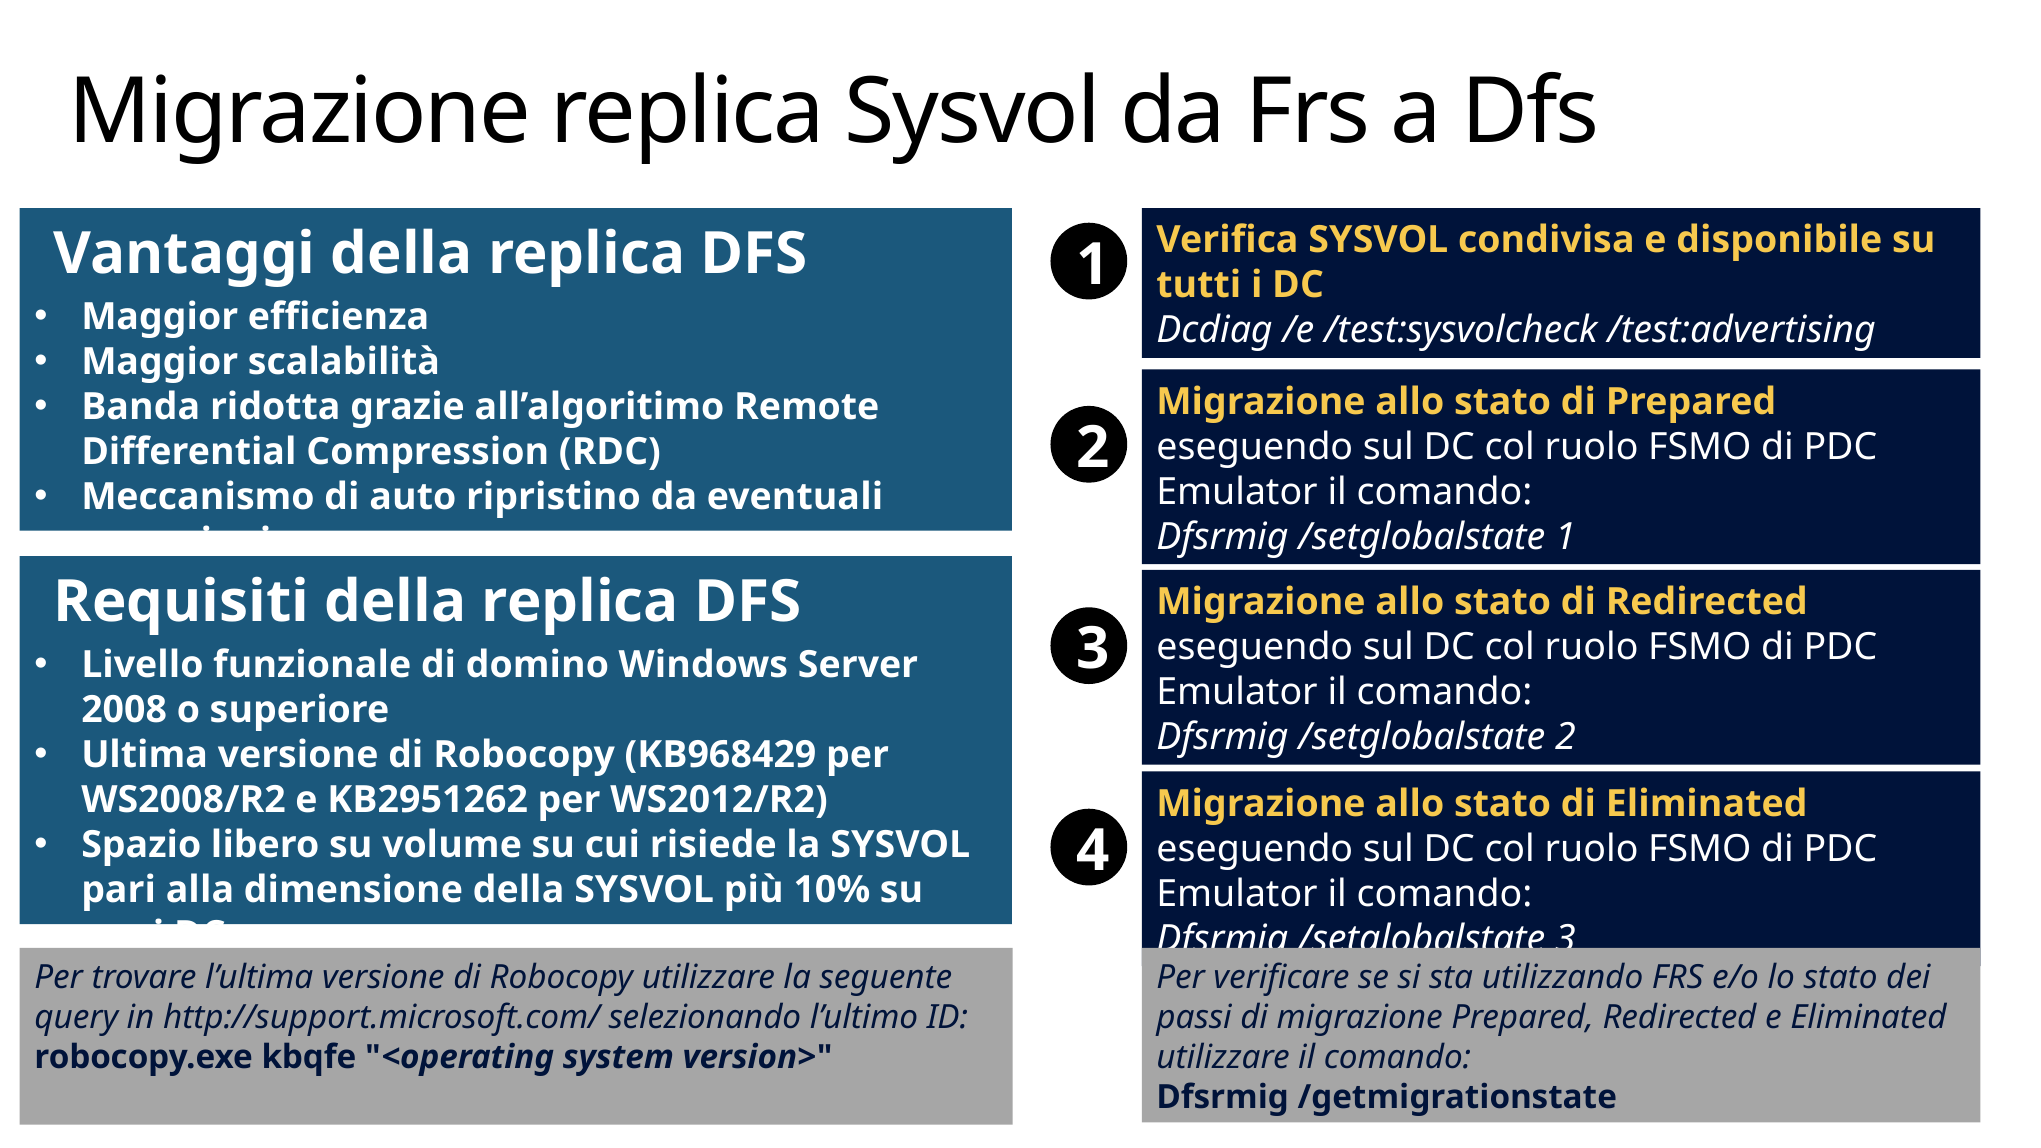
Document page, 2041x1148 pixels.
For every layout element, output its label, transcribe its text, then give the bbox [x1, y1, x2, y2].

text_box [1050, 771, 1981, 924]
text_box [1050, 569, 1981, 722]
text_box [19, 207, 1013, 531]
text_box Per verificare se si sta utilizzando FRS e/o lo stato dei passi di migrazione Prepared, Redirected e Eliminated utilizzare il comando: Dfsrmig /getmigrationstate [1141, 947, 1981, 1123]
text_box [19, 555, 1013, 925]
text_box Per trovare l’ultima versione di Robocopy utilizzare la seguente query in http://support.microsoft.com/ selezionando l’ultimo ID: robocopy.exe kbqfe "<operating system version>" [19, 947, 1013, 1125]
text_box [1050, 369, 1981, 522]
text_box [1050, 207, 1981, 315]
title Migrazione replica Sysvol da Frs a Dfs [45, 48, 1996, 199]
